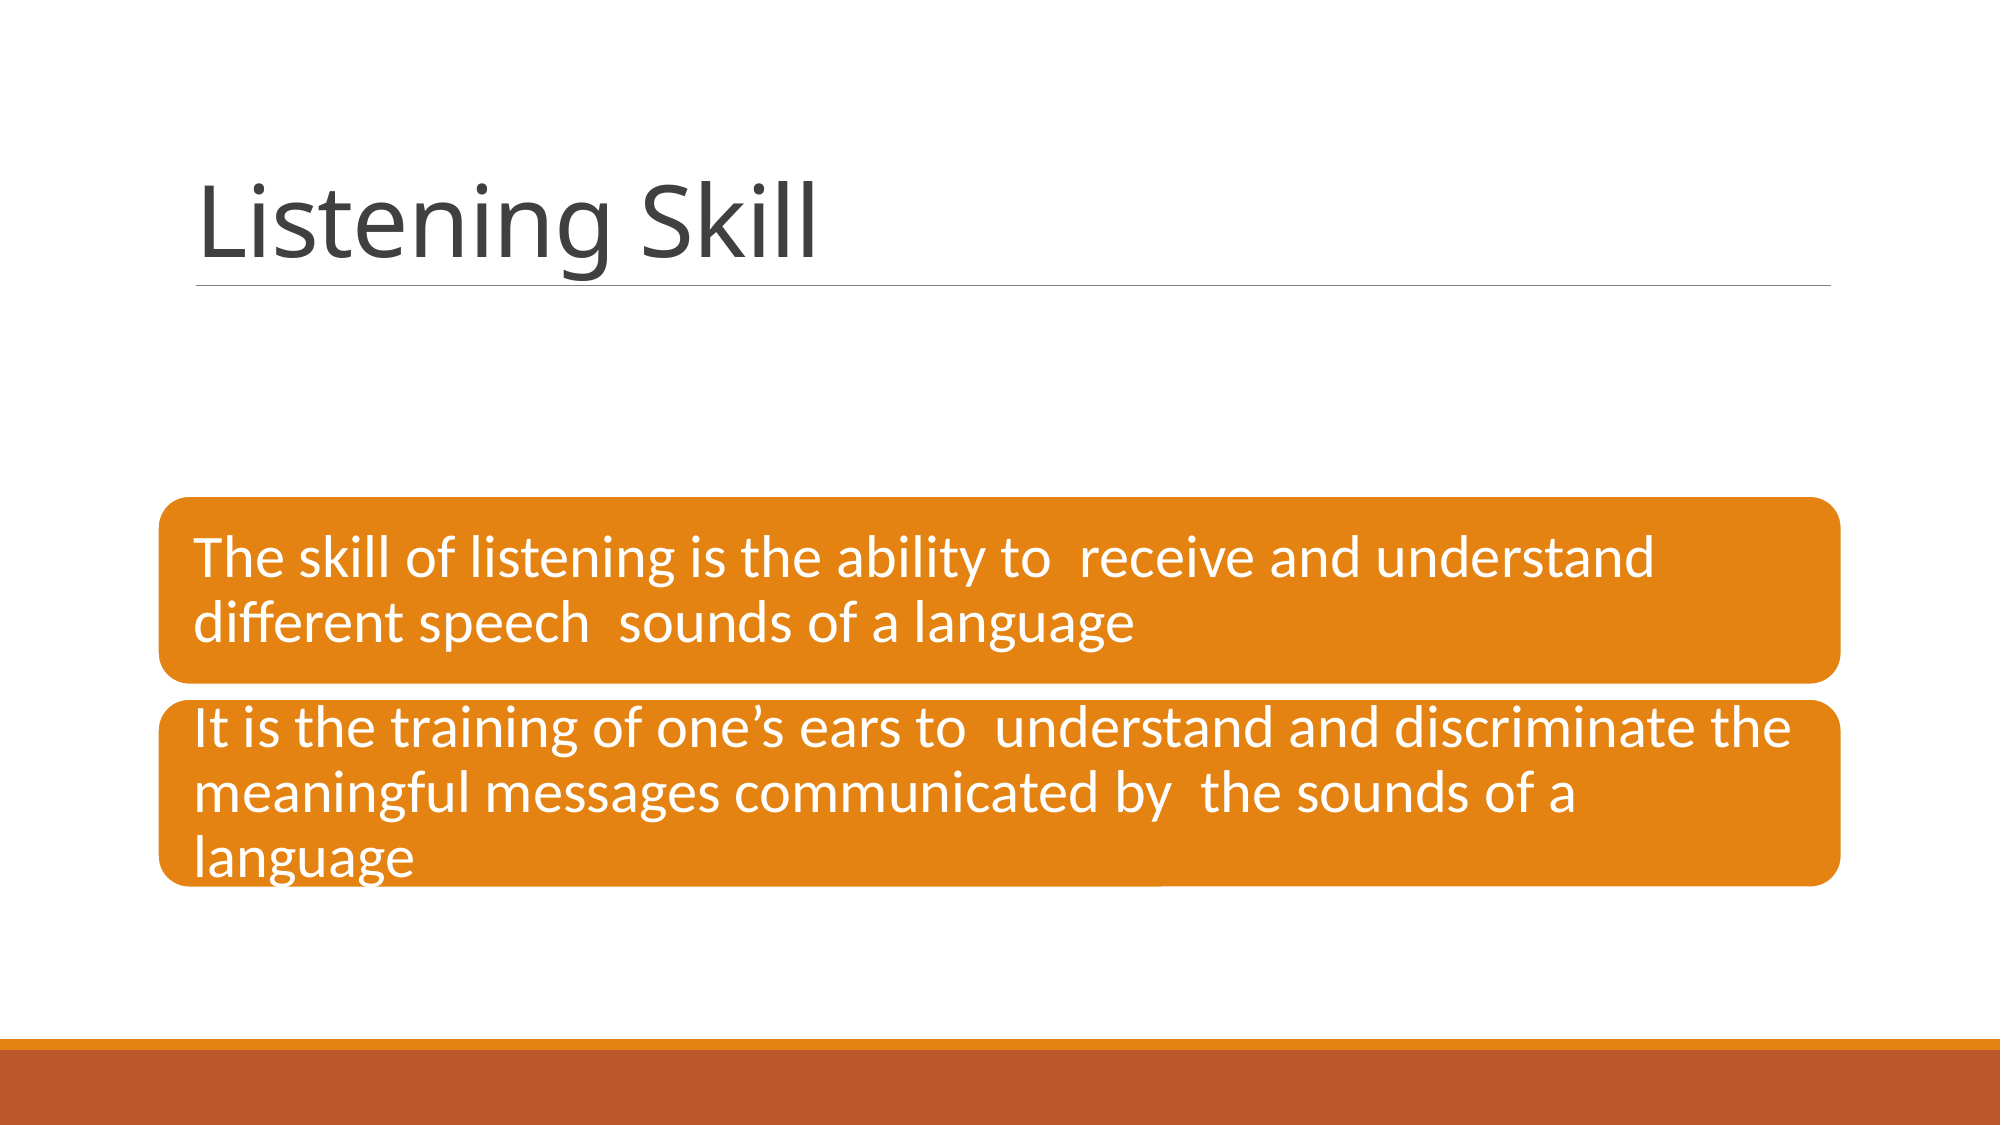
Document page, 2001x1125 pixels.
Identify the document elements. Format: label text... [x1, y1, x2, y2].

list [156, 423, 1843, 960]
title Listening Skill [180, 47, 1830, 285]
